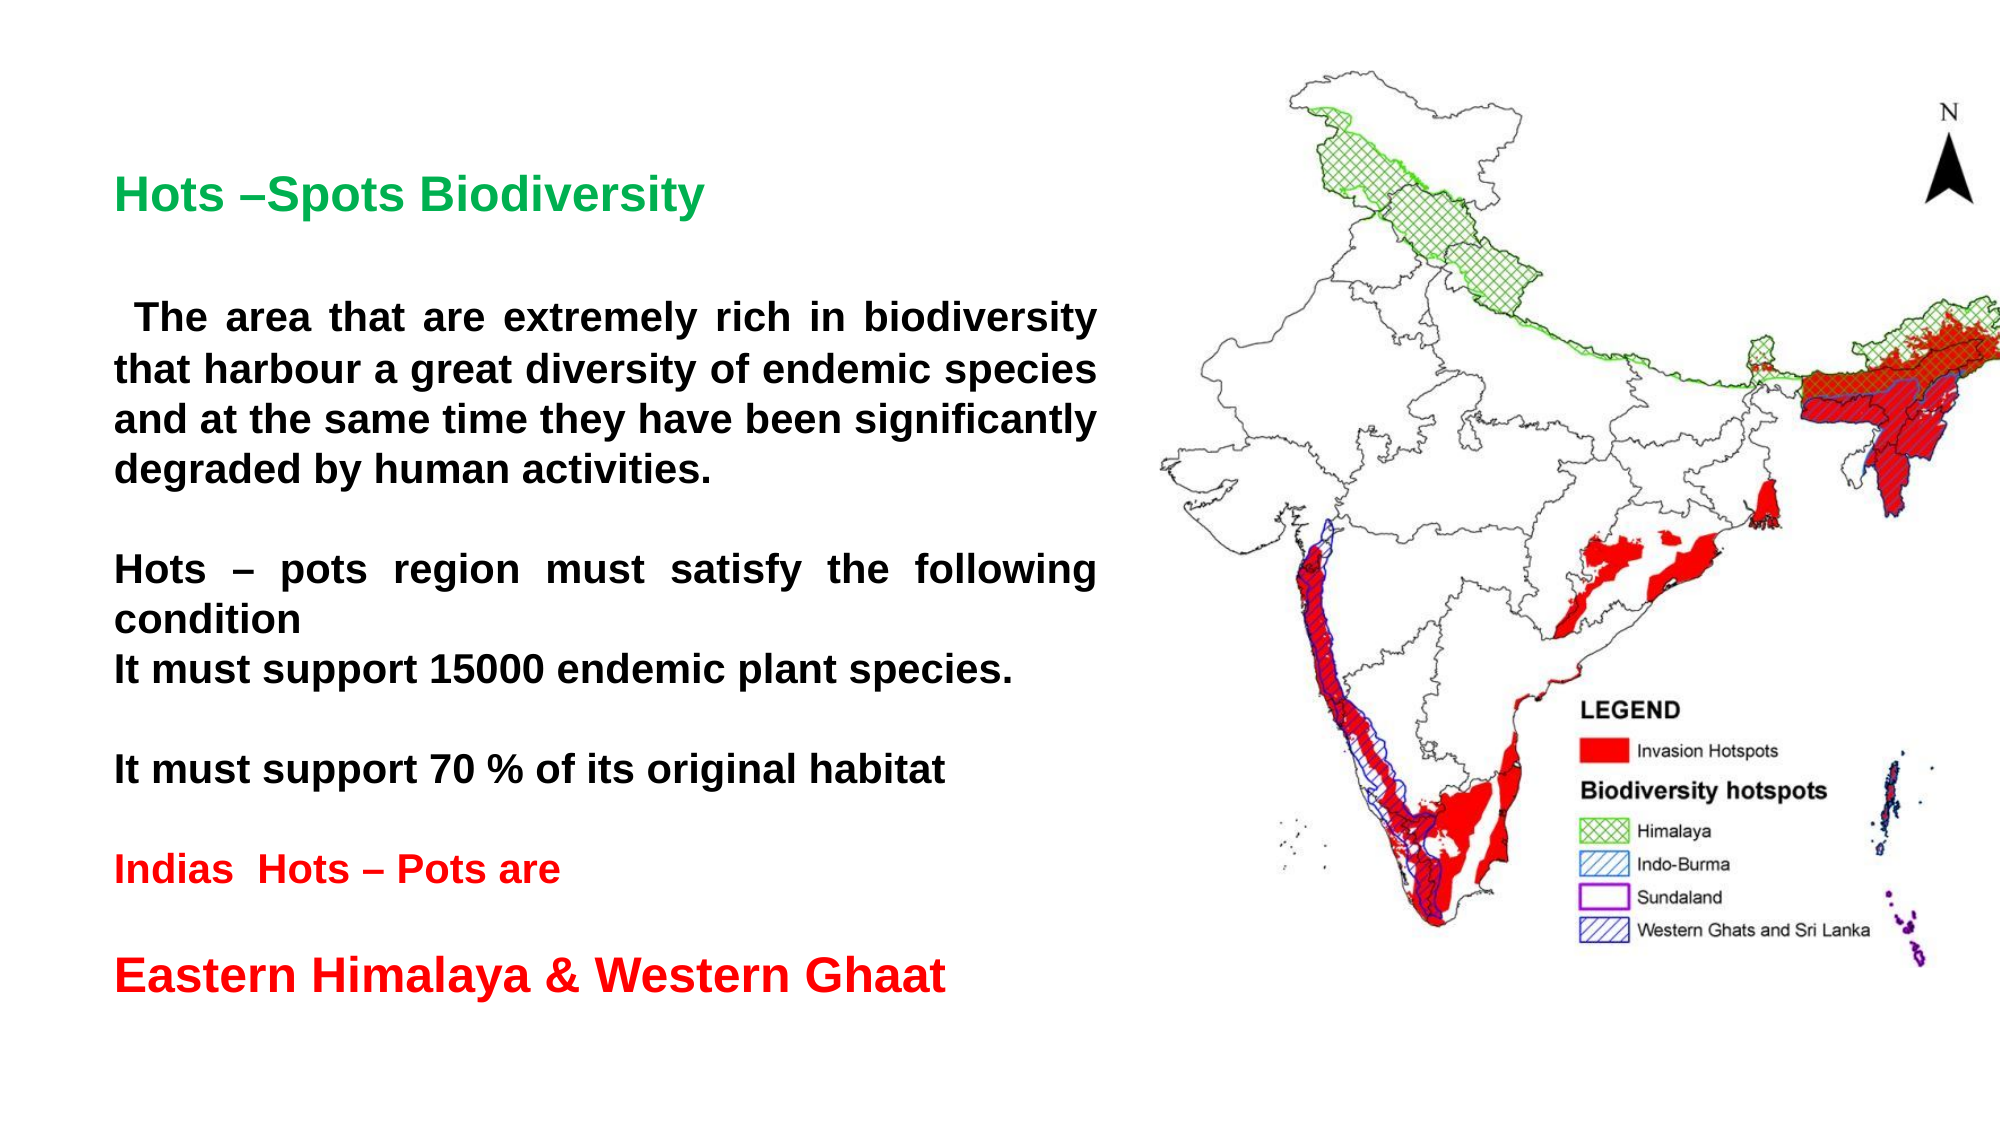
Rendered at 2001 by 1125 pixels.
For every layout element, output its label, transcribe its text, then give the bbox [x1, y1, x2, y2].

text_box Hots –Spots Biodiversity The area that are extremely rich in biodiversity that harbour a great diversity of endemic species and at the same time they have been significantly degraded by human activities. Hots – pots region must satisfy the following condition It must support 15000 endemic plant species. It must support 70 % of its original habitat Indias Hots – Pots are Eastern Himalaya & Western Ghaat [99, 34, 1113, 1070]
picture [1158, 69, 2000, 969]
